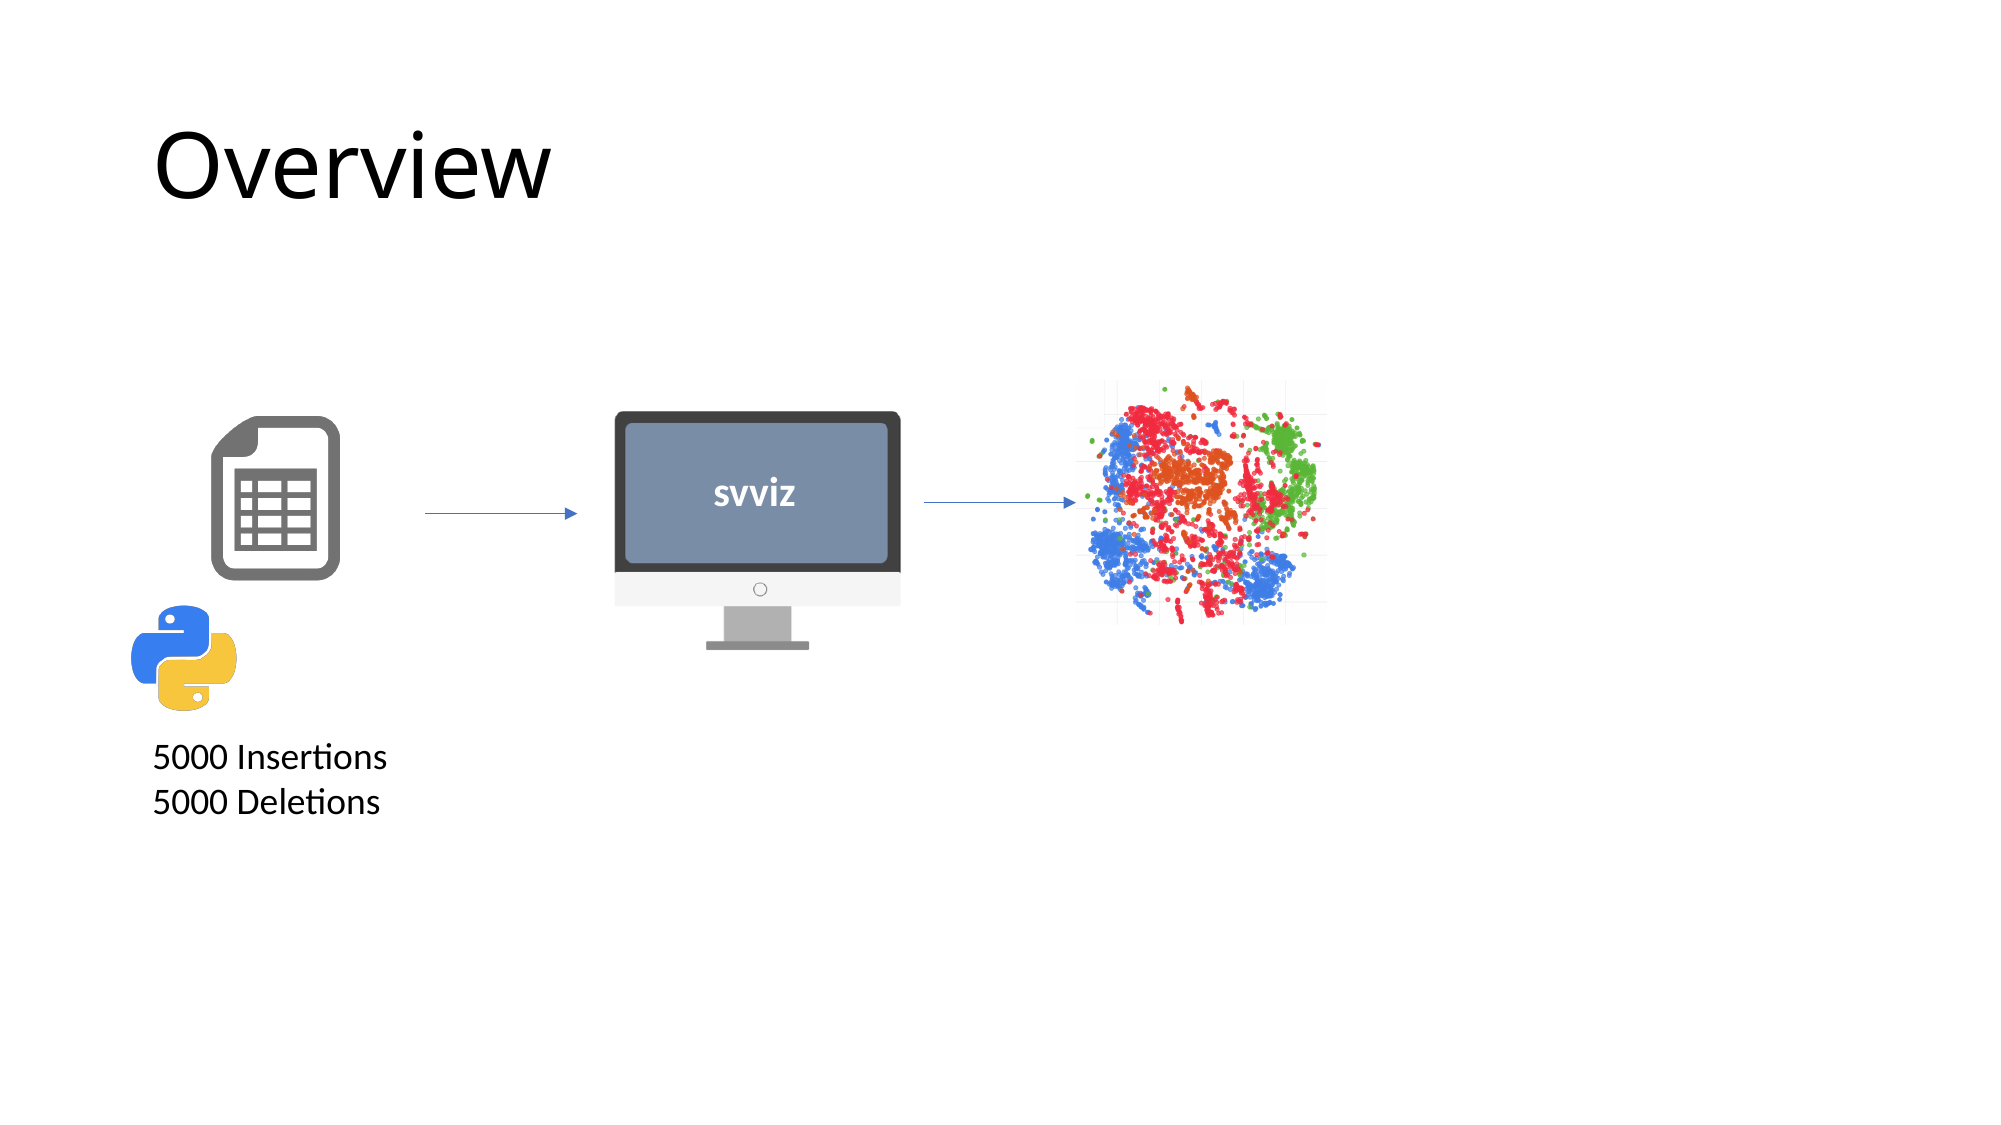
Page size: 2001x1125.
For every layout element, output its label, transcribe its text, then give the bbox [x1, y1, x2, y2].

picture [1076, 380, 1327, 625]
title Overview [137, 59, 1863, 278]
text_box 5000 Insertions 5000 Deletions [137, 724, 448, 830]
picture [610, 404, 910, 651]
picture [116, 404, 369, 725]
